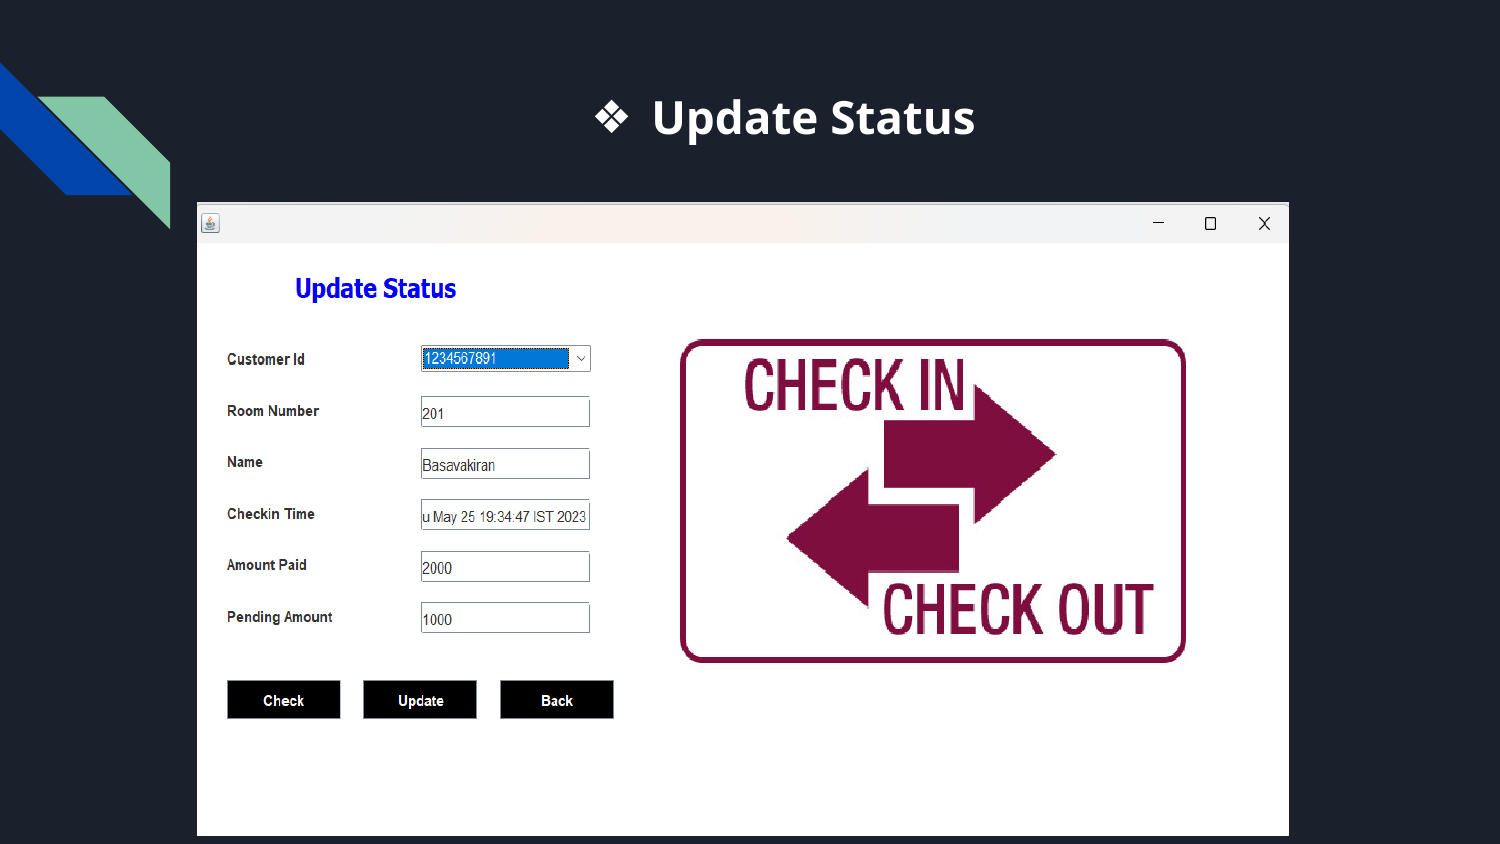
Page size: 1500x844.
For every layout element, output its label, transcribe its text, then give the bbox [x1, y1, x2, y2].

text_box Update Status [480, 73, 1072, 159]
picture [196, 202, 1290, 837]
